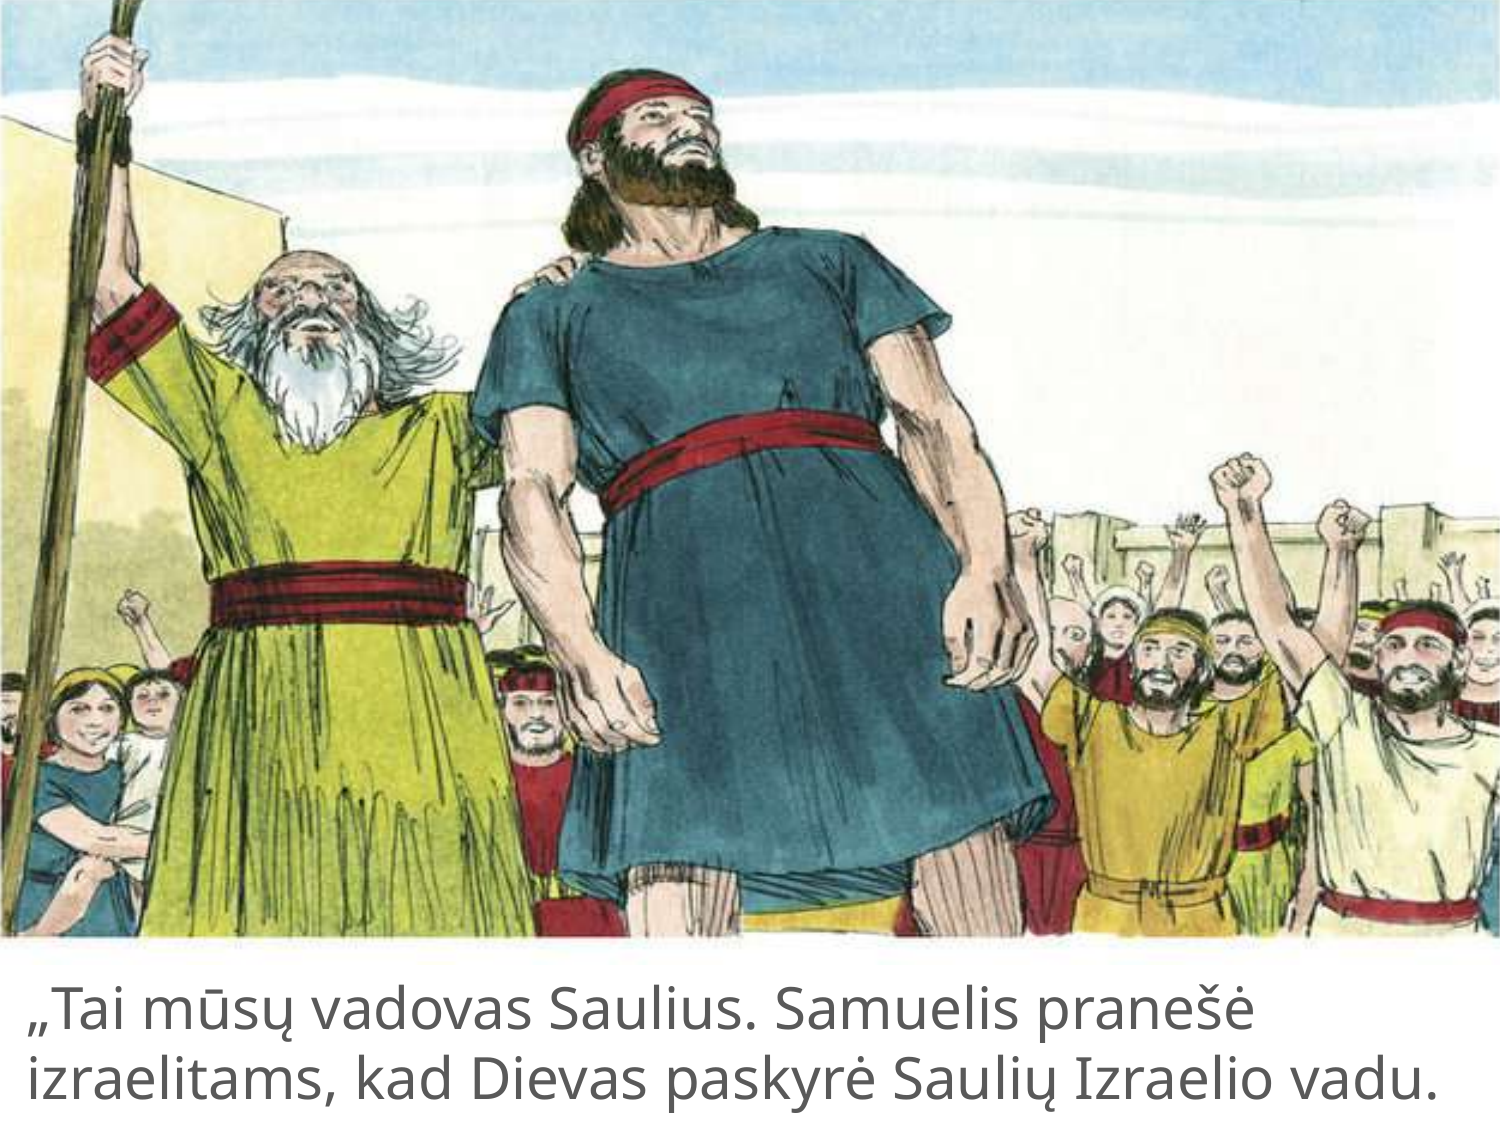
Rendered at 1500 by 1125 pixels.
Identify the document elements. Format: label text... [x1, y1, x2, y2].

picture [0, 0, 1500, 965]
text_box „Tai mūsų vadovas Saulius. Samuelis pranešė izraelitams, kad Dievas paskyrė Saulių Izraelio vadu. [11, 974, 1498, 1119]
